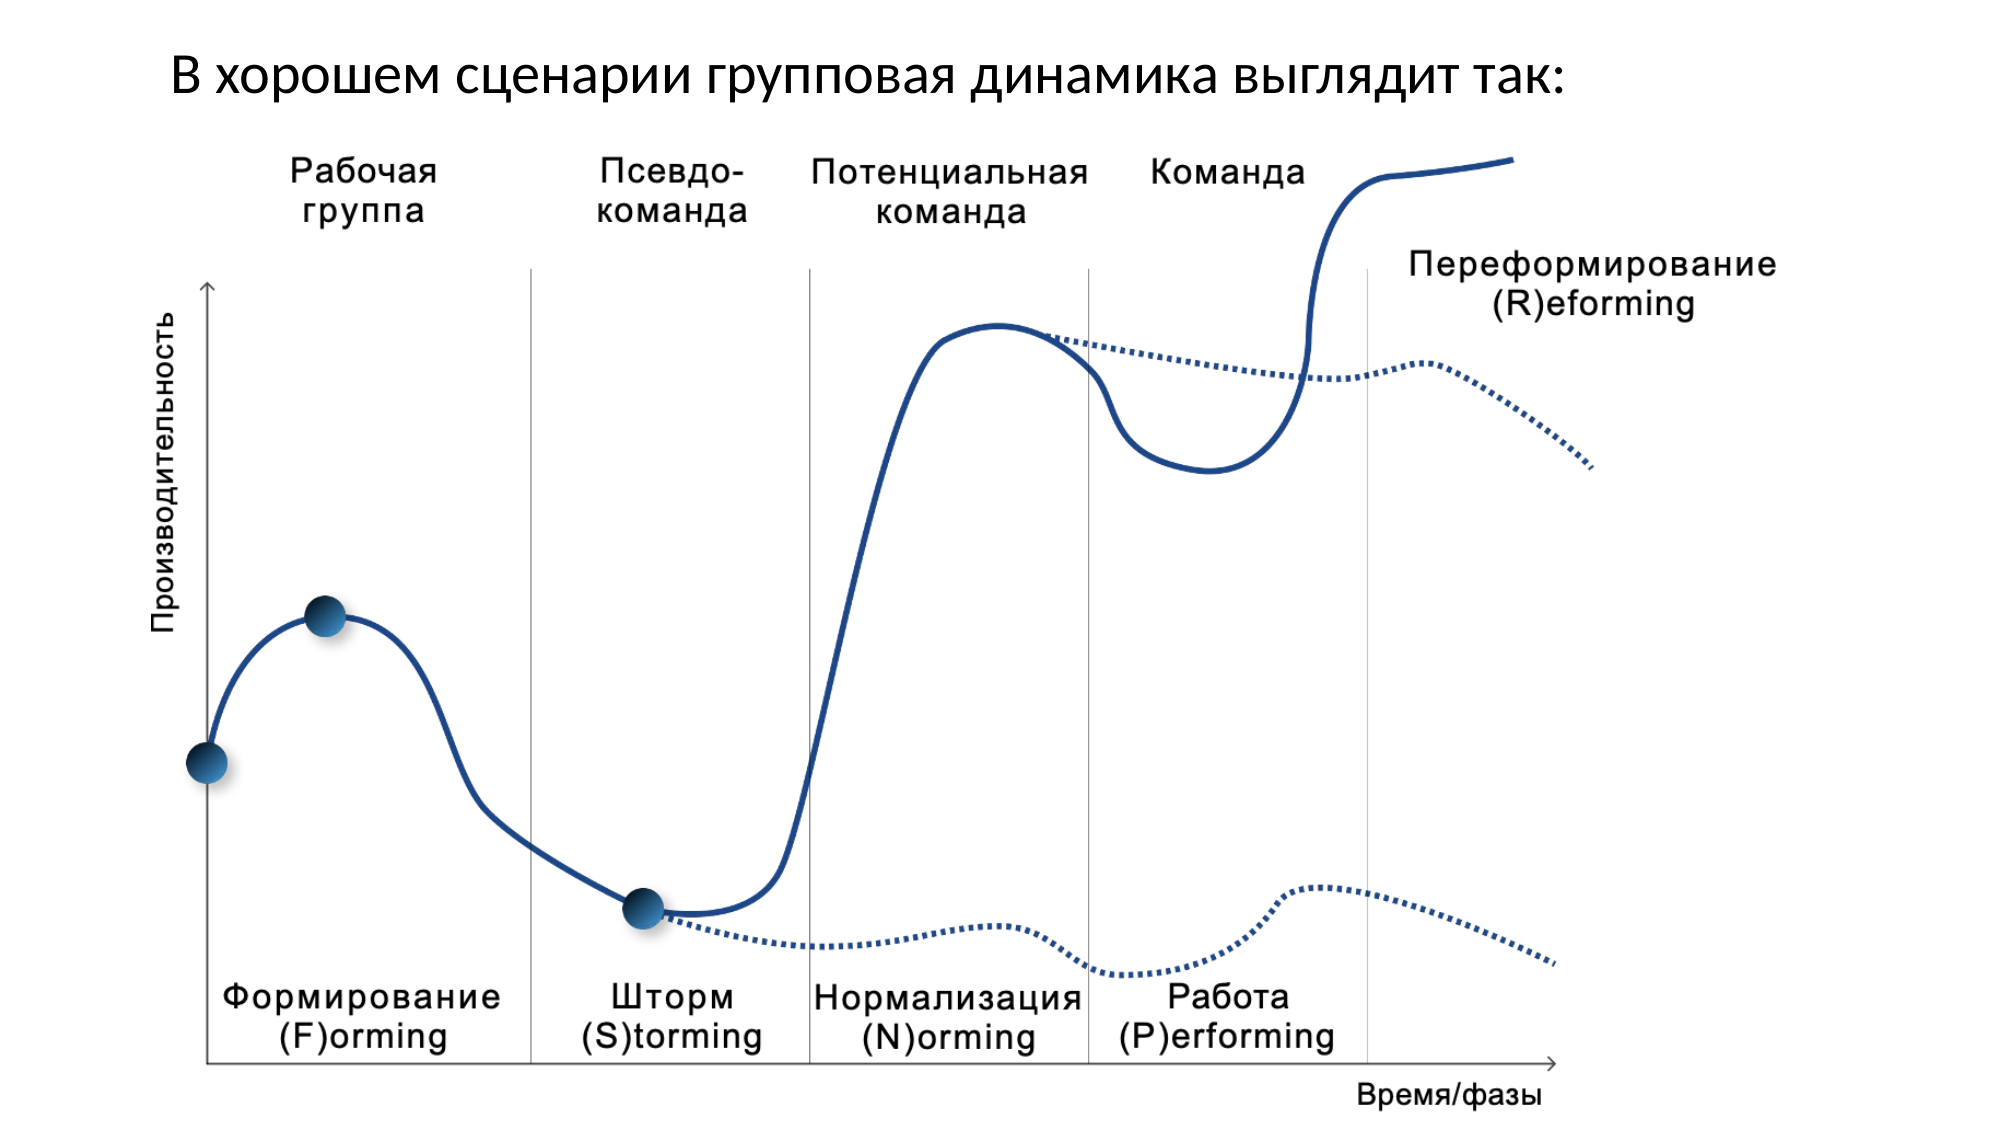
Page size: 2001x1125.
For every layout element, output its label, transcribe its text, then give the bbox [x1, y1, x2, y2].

text_box В хорошем сценарии групповая динамика выглядит так: [155, 27, 1583, 113]
picture [150, 130, 1800, 1118]
